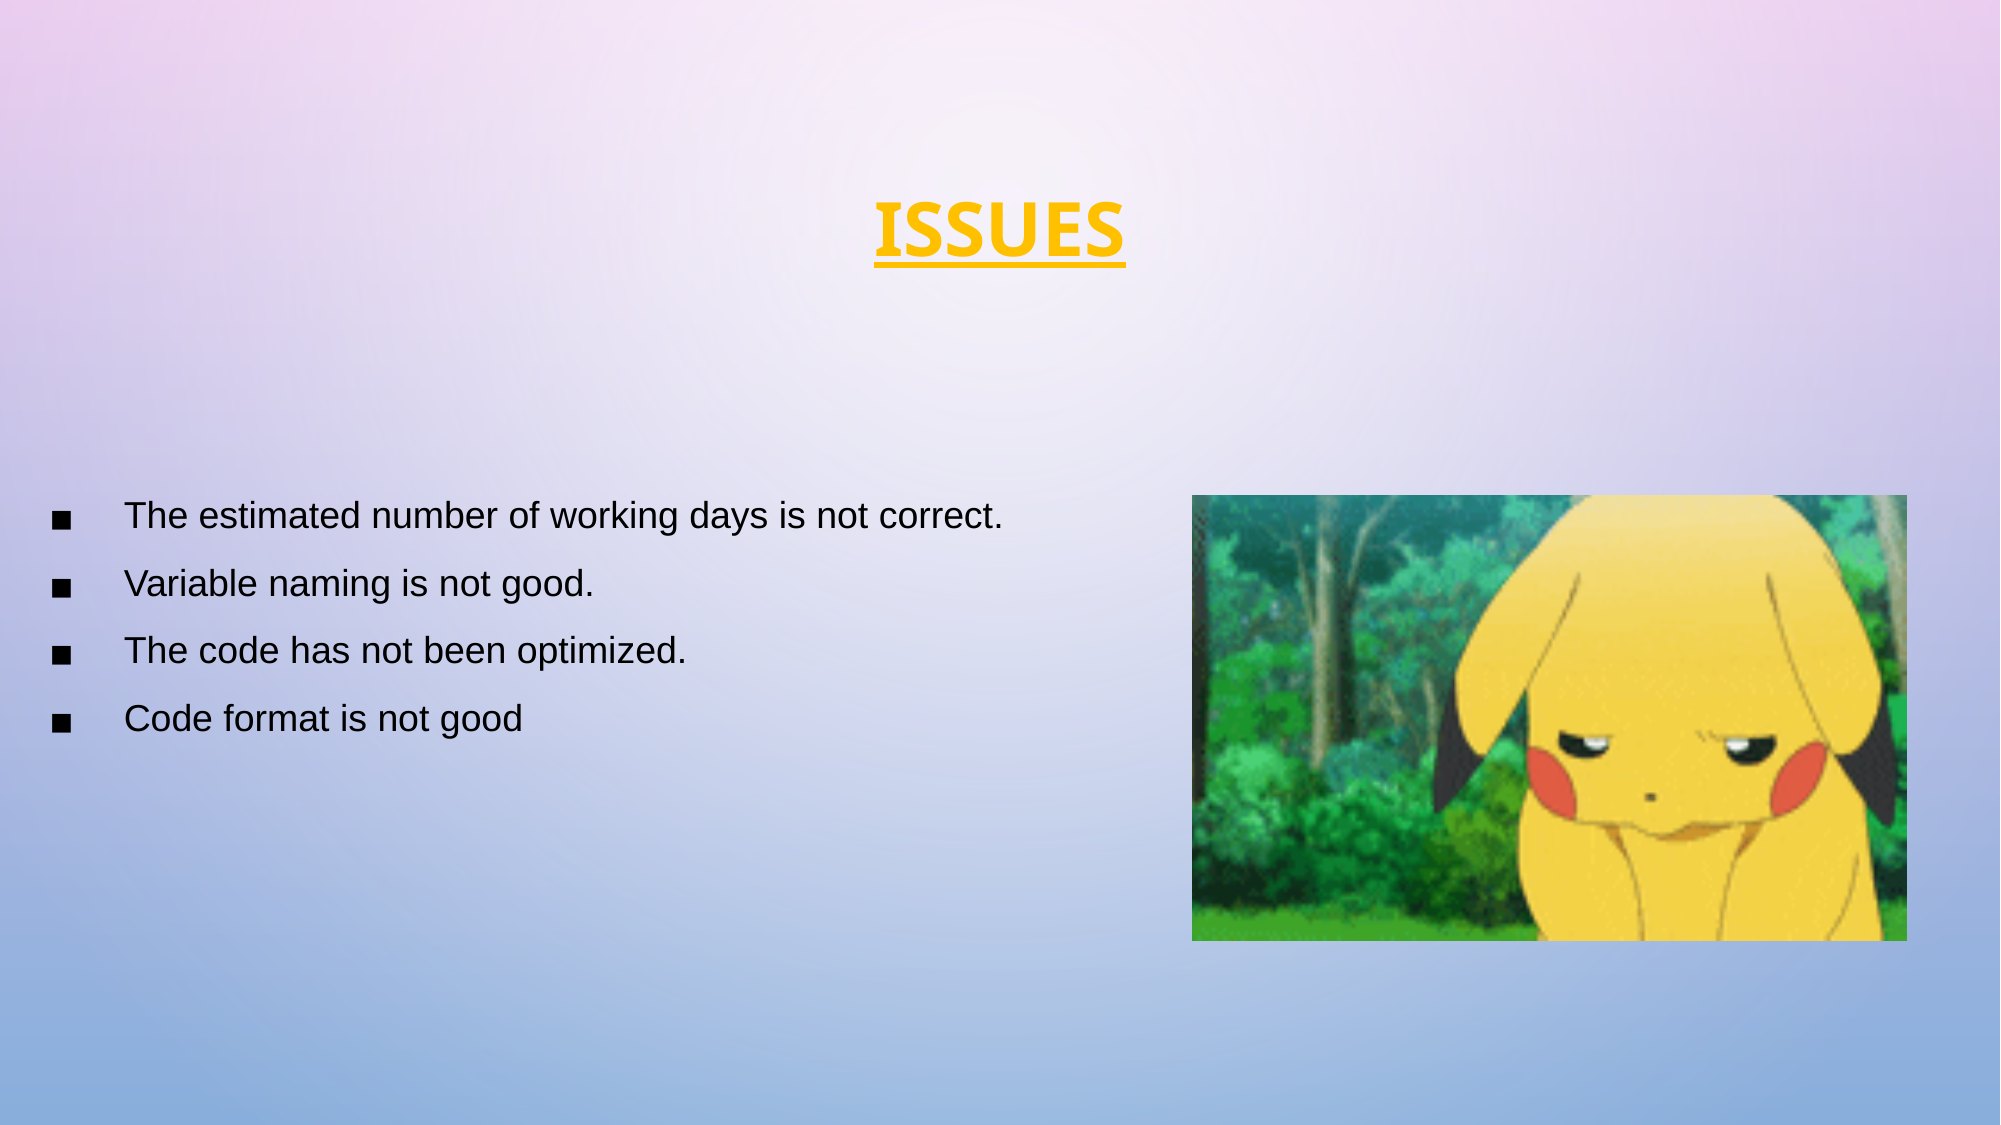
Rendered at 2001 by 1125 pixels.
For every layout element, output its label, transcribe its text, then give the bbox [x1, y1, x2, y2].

text_box The estimated number of working days is not correct. Variable naming is not good. The code has not been optimized. Code format is not good [34, 461, 1034, 746]
title ISSUES [149, 101, 1851, 364]
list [1192, 494, 1907, 941]
